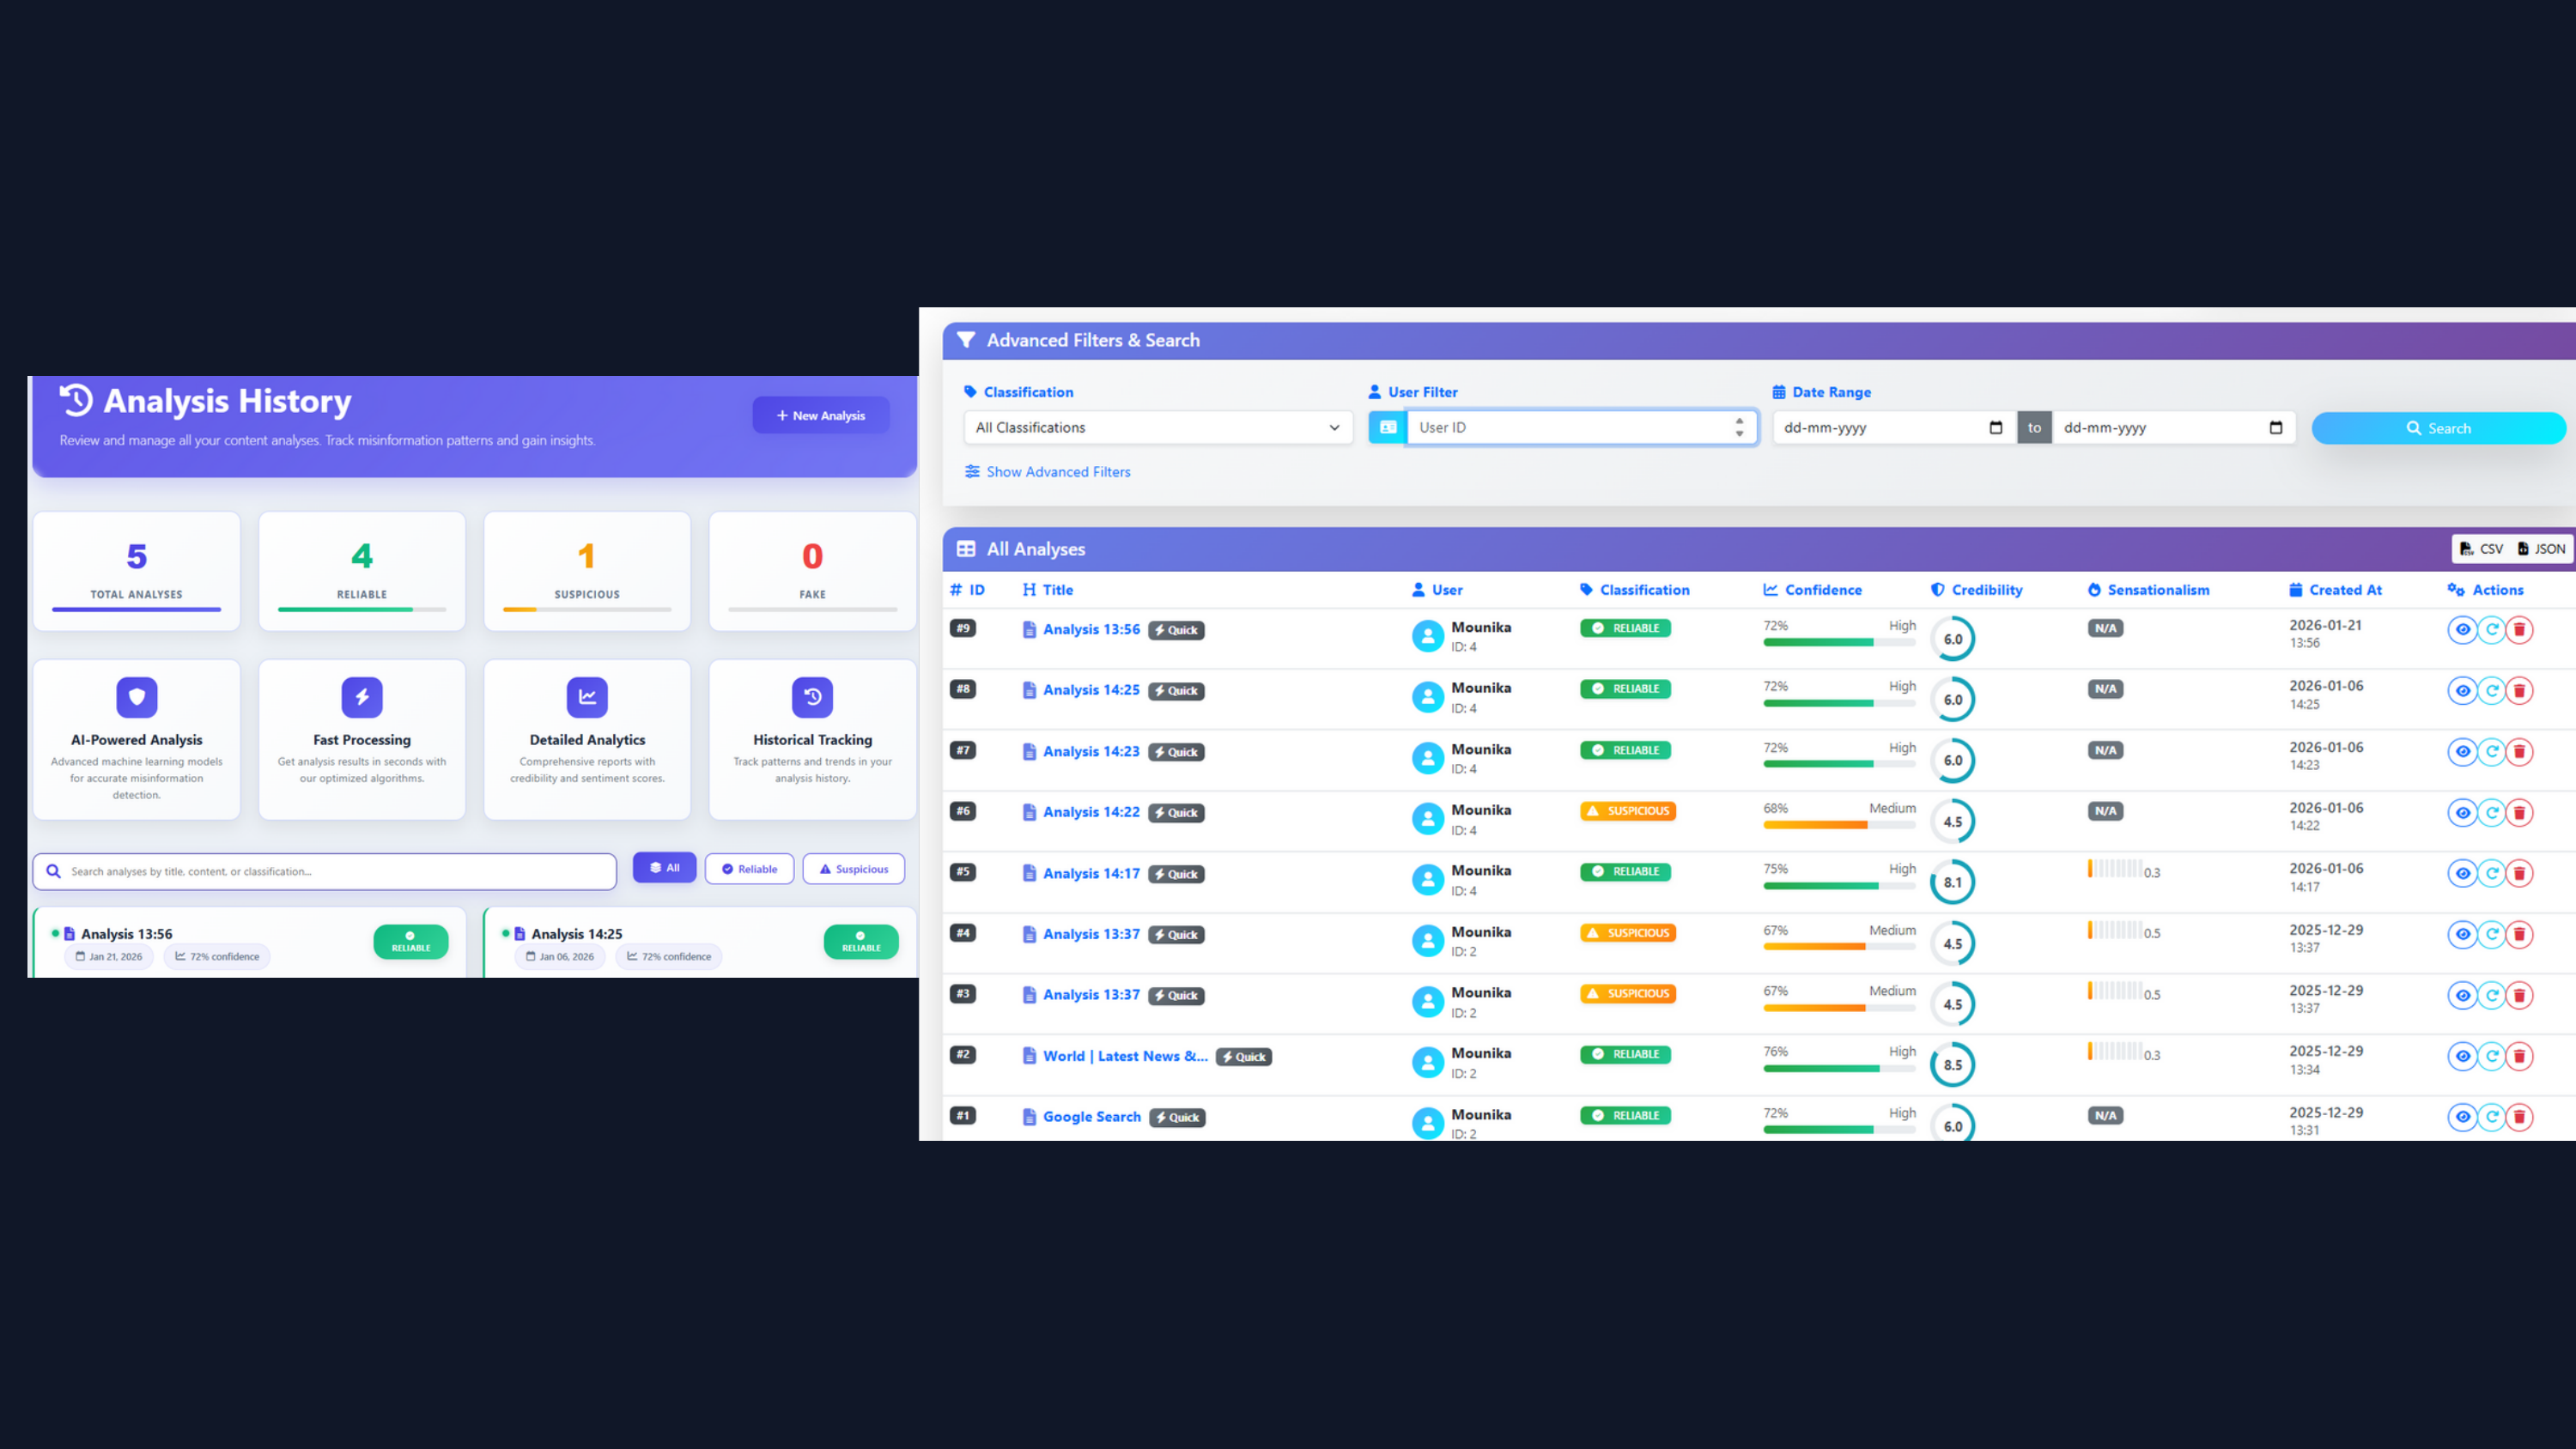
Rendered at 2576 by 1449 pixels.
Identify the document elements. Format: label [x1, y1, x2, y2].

text_box [919, 307, 2576, 1141]
text_box [27, 376, 919, 978]
